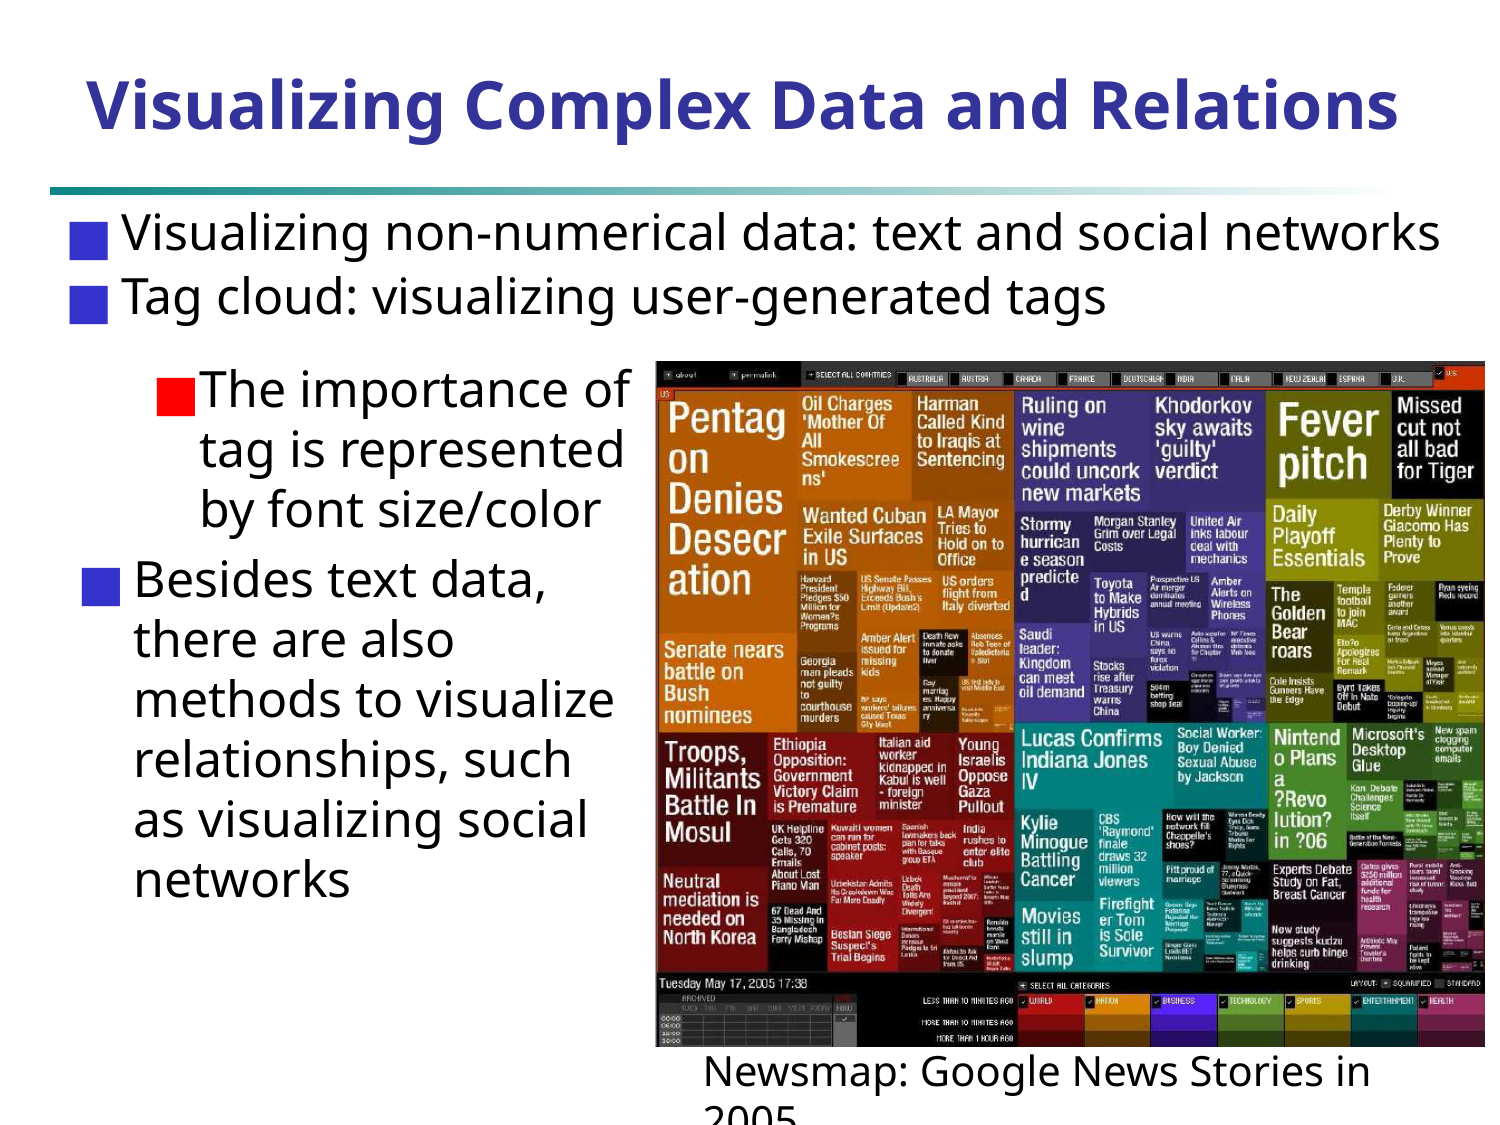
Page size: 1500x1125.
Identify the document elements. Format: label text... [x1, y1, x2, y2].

text_box Newsmap: Google News Stories in 2005 [687, 1058, 1475, 1125]
text_box The importance of tag is represented by font size/color Besides text data, there are also methods to visualize relationships, such as visualizing social networks [62, 350, 650, 988]
picture [649, 358, 1488, 1051]
title Visualizing Complex Data and Relations [24, 50, 1463, 150]
list Visualizing non-numerical data: text and social networks Tag cloud: visualizing user-generated tags [50, 200, 1463, 350]
